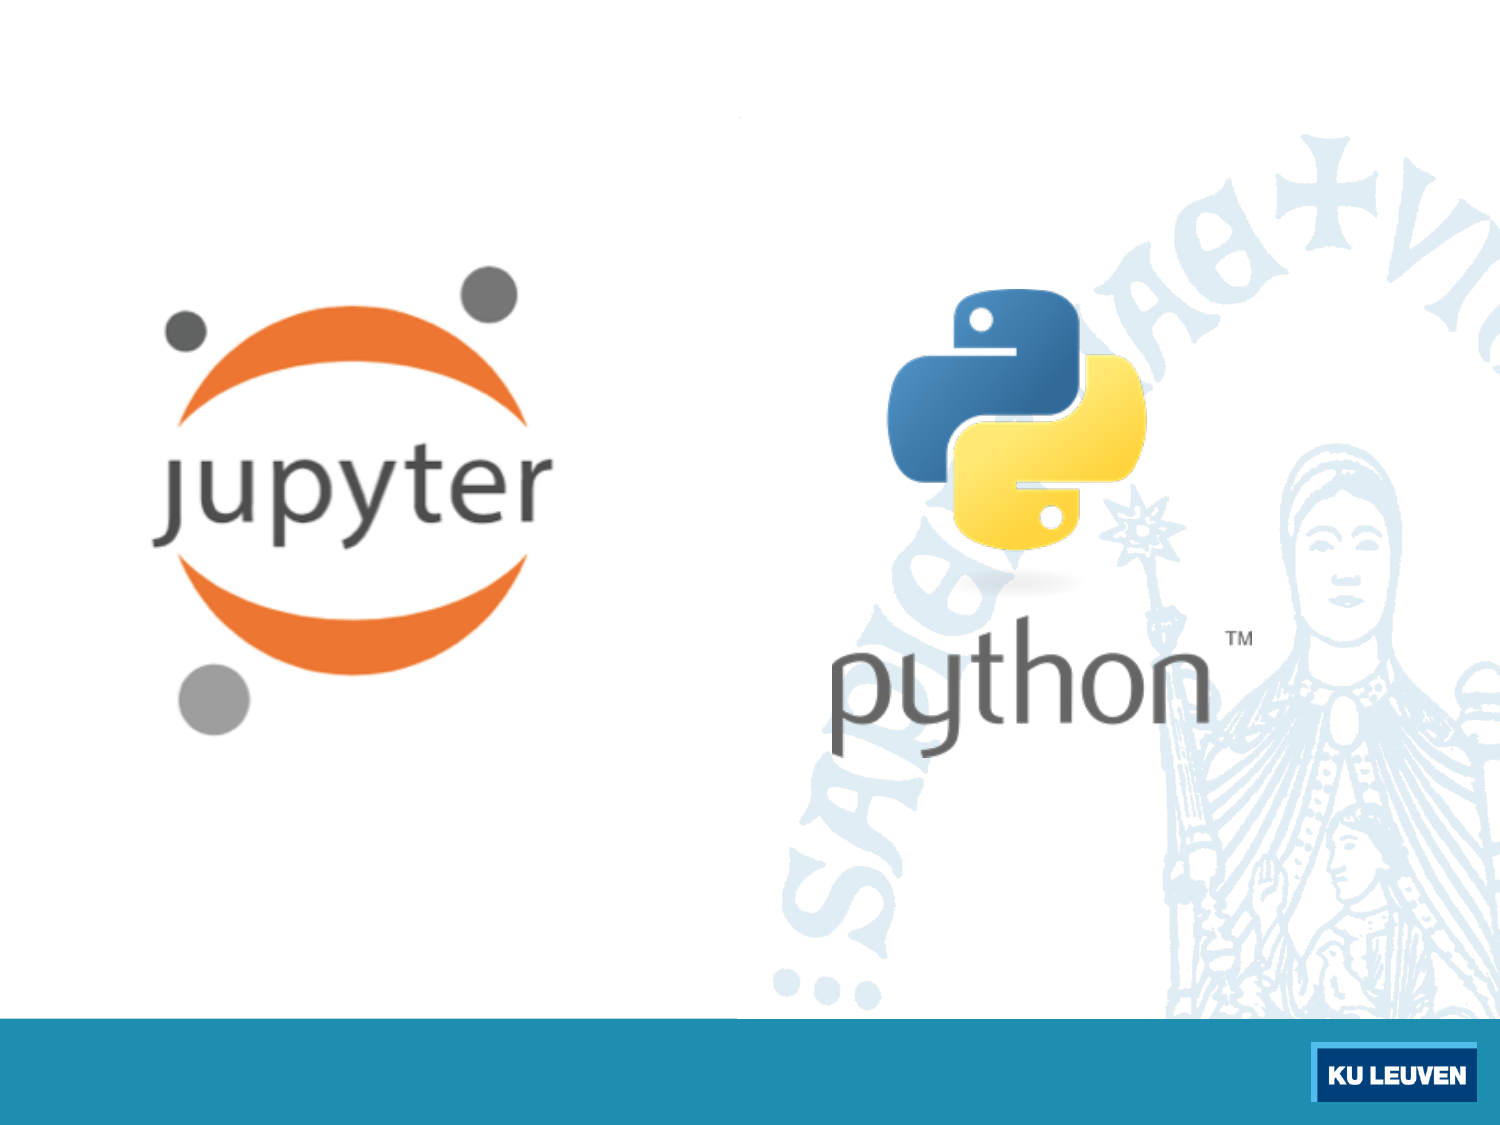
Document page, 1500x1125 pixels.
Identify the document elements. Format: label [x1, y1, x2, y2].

picture [1311, 1042, 1477, 1102]
picture [737, 115, 1500, 1019]
picture [130, 231, 574, 765]
